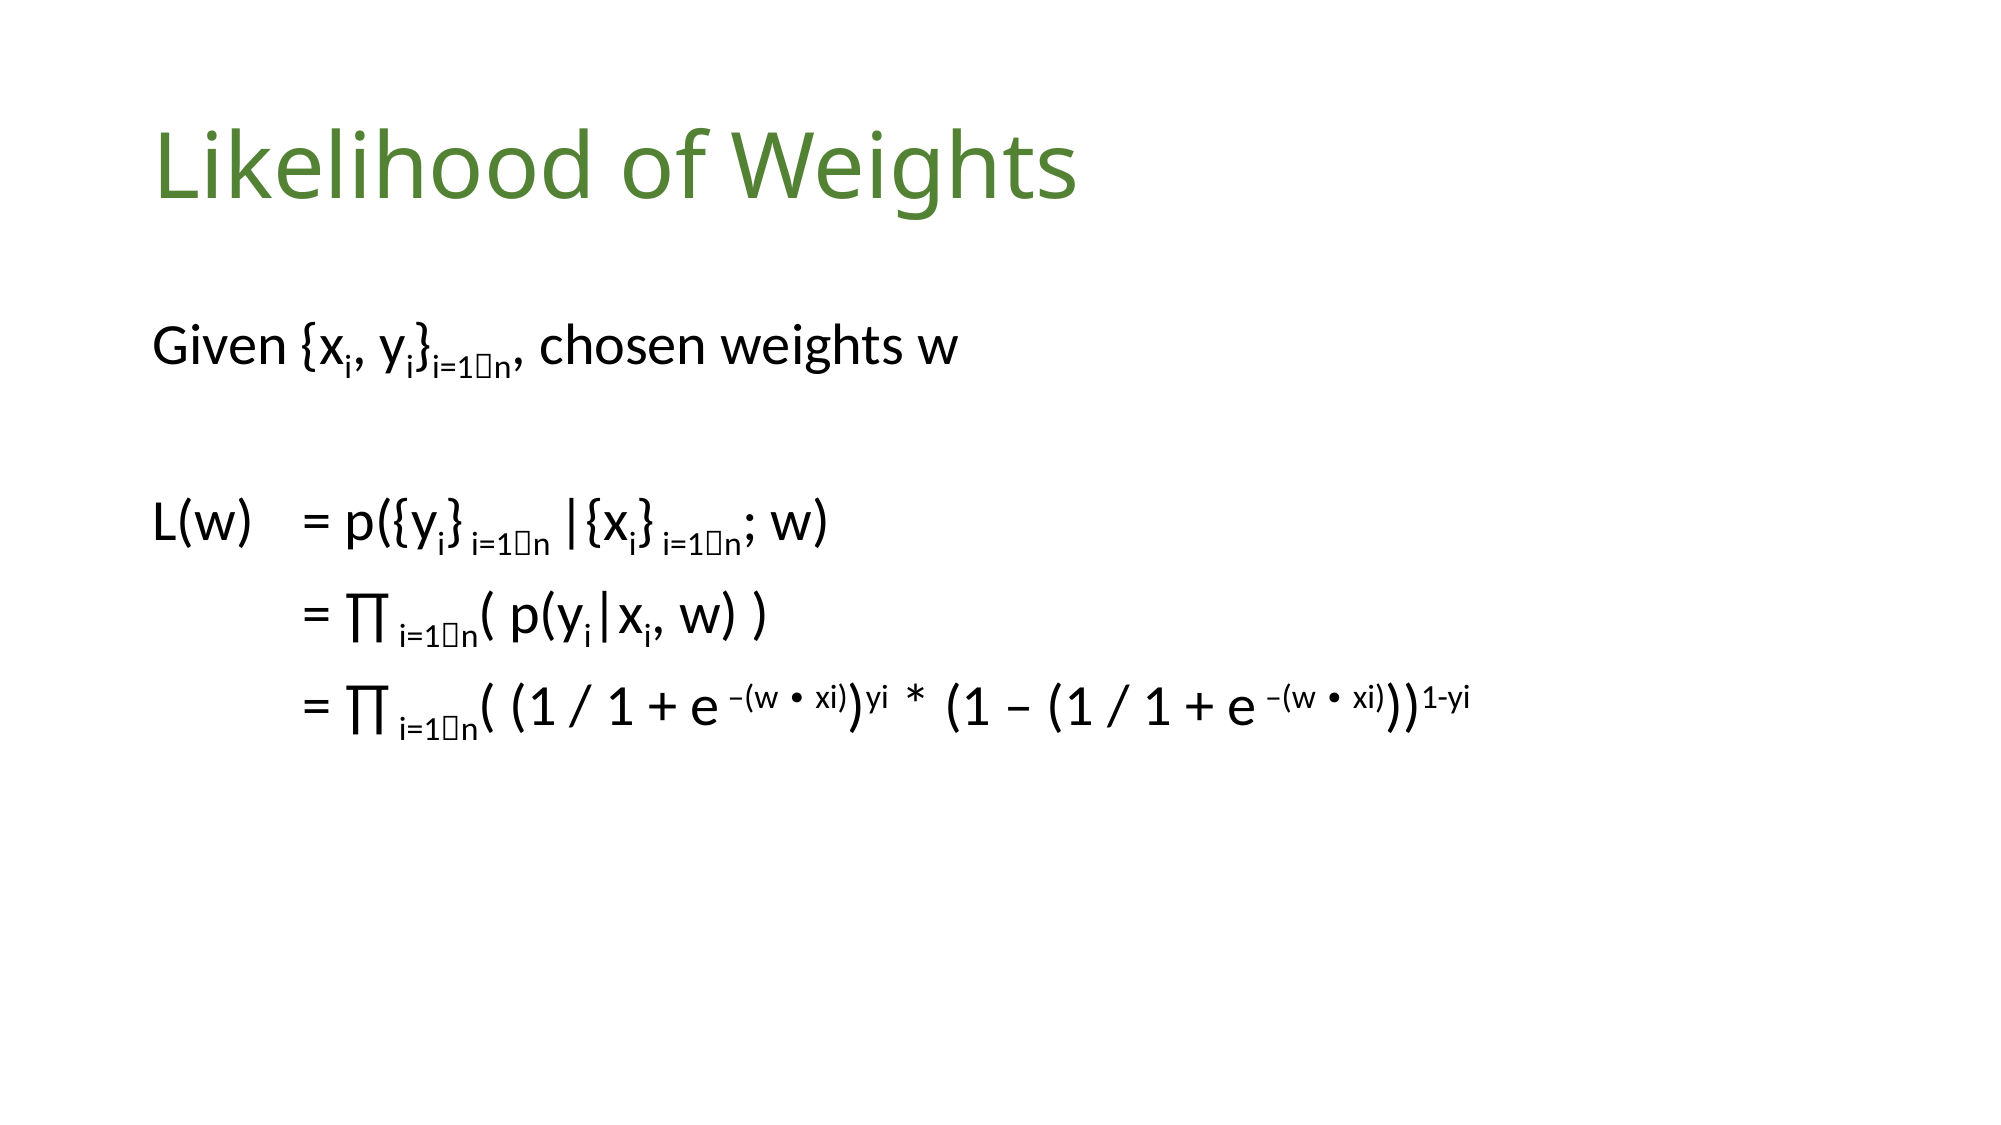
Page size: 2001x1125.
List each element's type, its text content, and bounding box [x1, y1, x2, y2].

title Likelihood of Weights [137, 59, 1863, 278]
list Given {xi, yi}i=1n, chosen weights w L(w) = p({yi} i=1n |{xi} i=1n; w) = ∏ i=1n( p(yi|xi, w) ) = ∏ i=1n( (1 / 1 + e –(w ∙ xi))yi * (1 – (1 / 1 + e –(w ∙ xi)))1-yi [137, 299, 1863, 1014]
